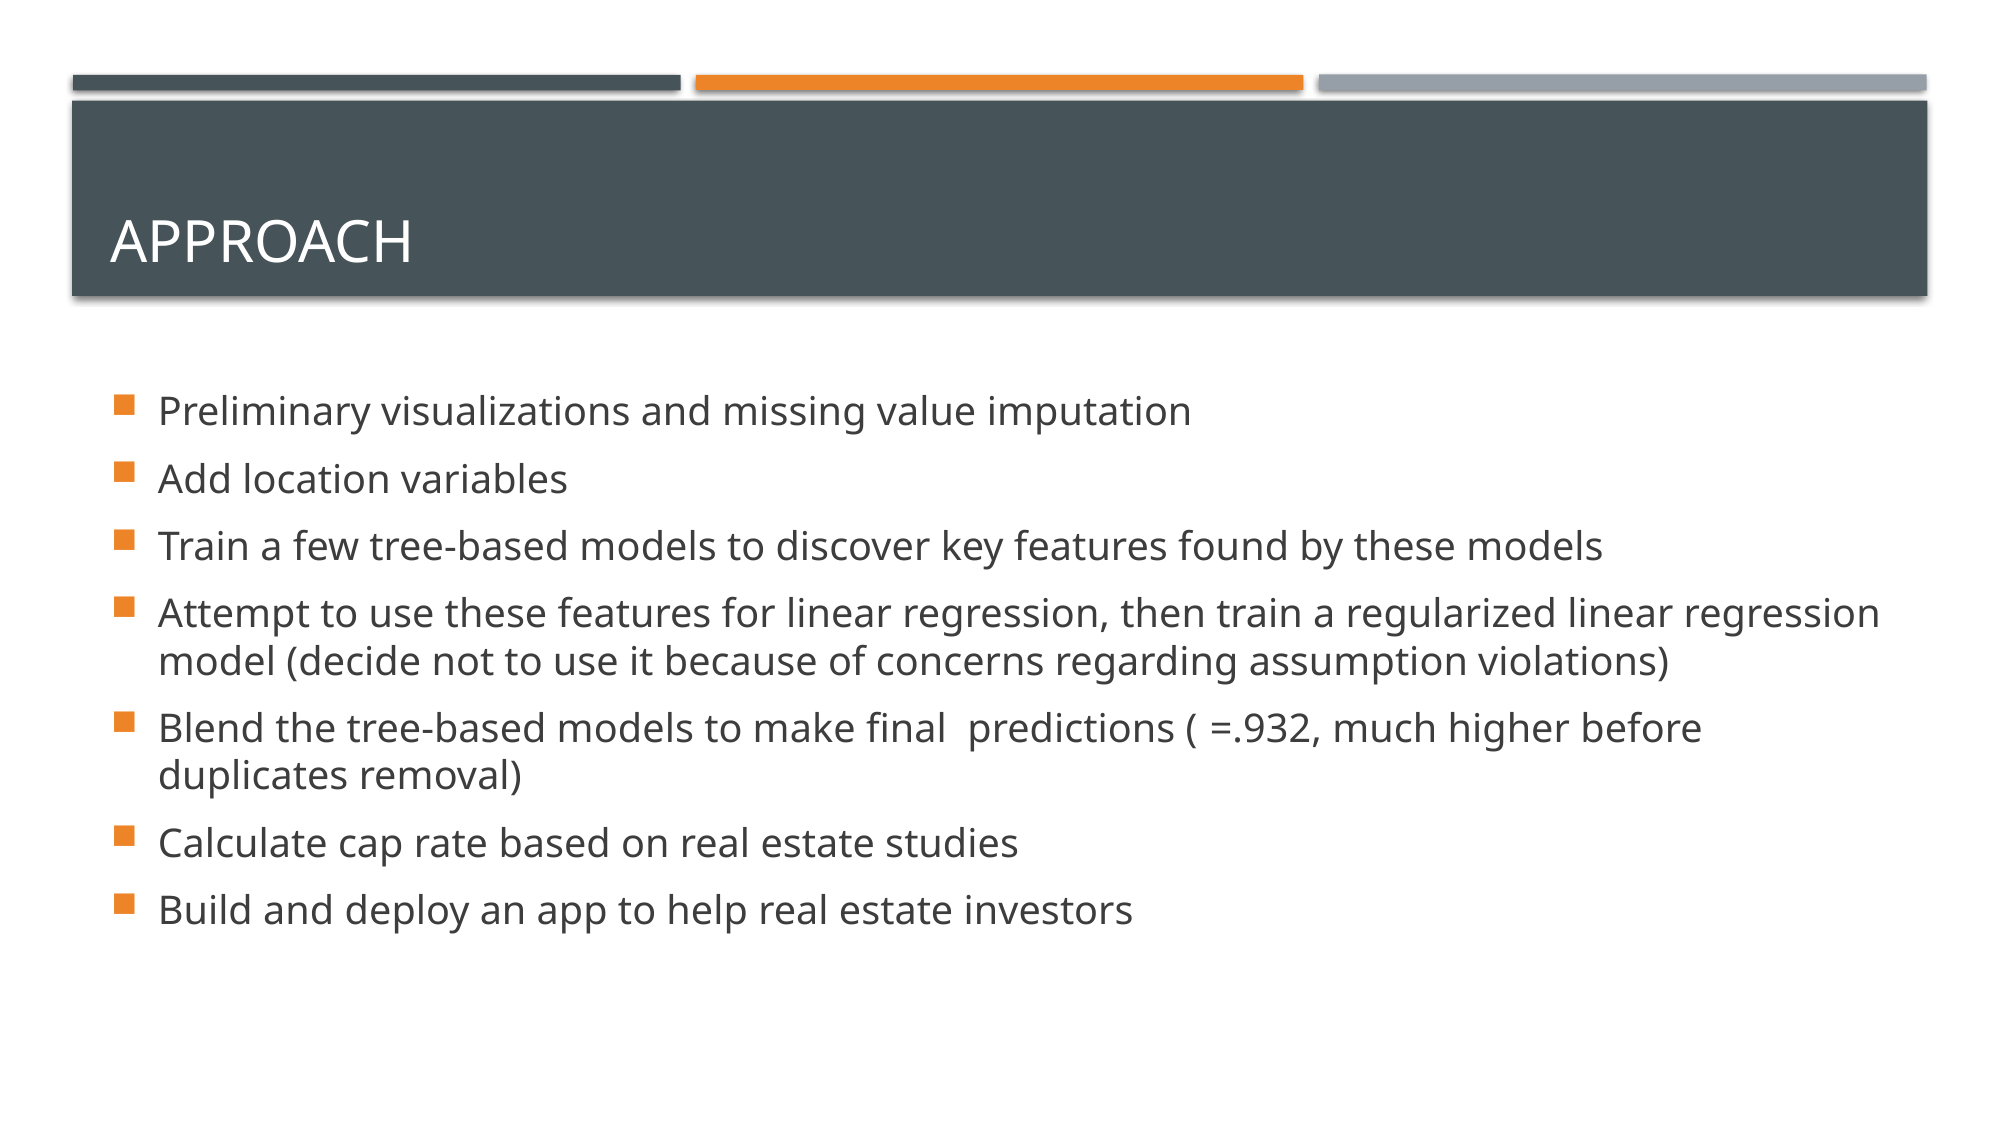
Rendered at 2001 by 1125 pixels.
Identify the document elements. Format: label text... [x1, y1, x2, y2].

title Approach [95, 115, 1905, 282]
